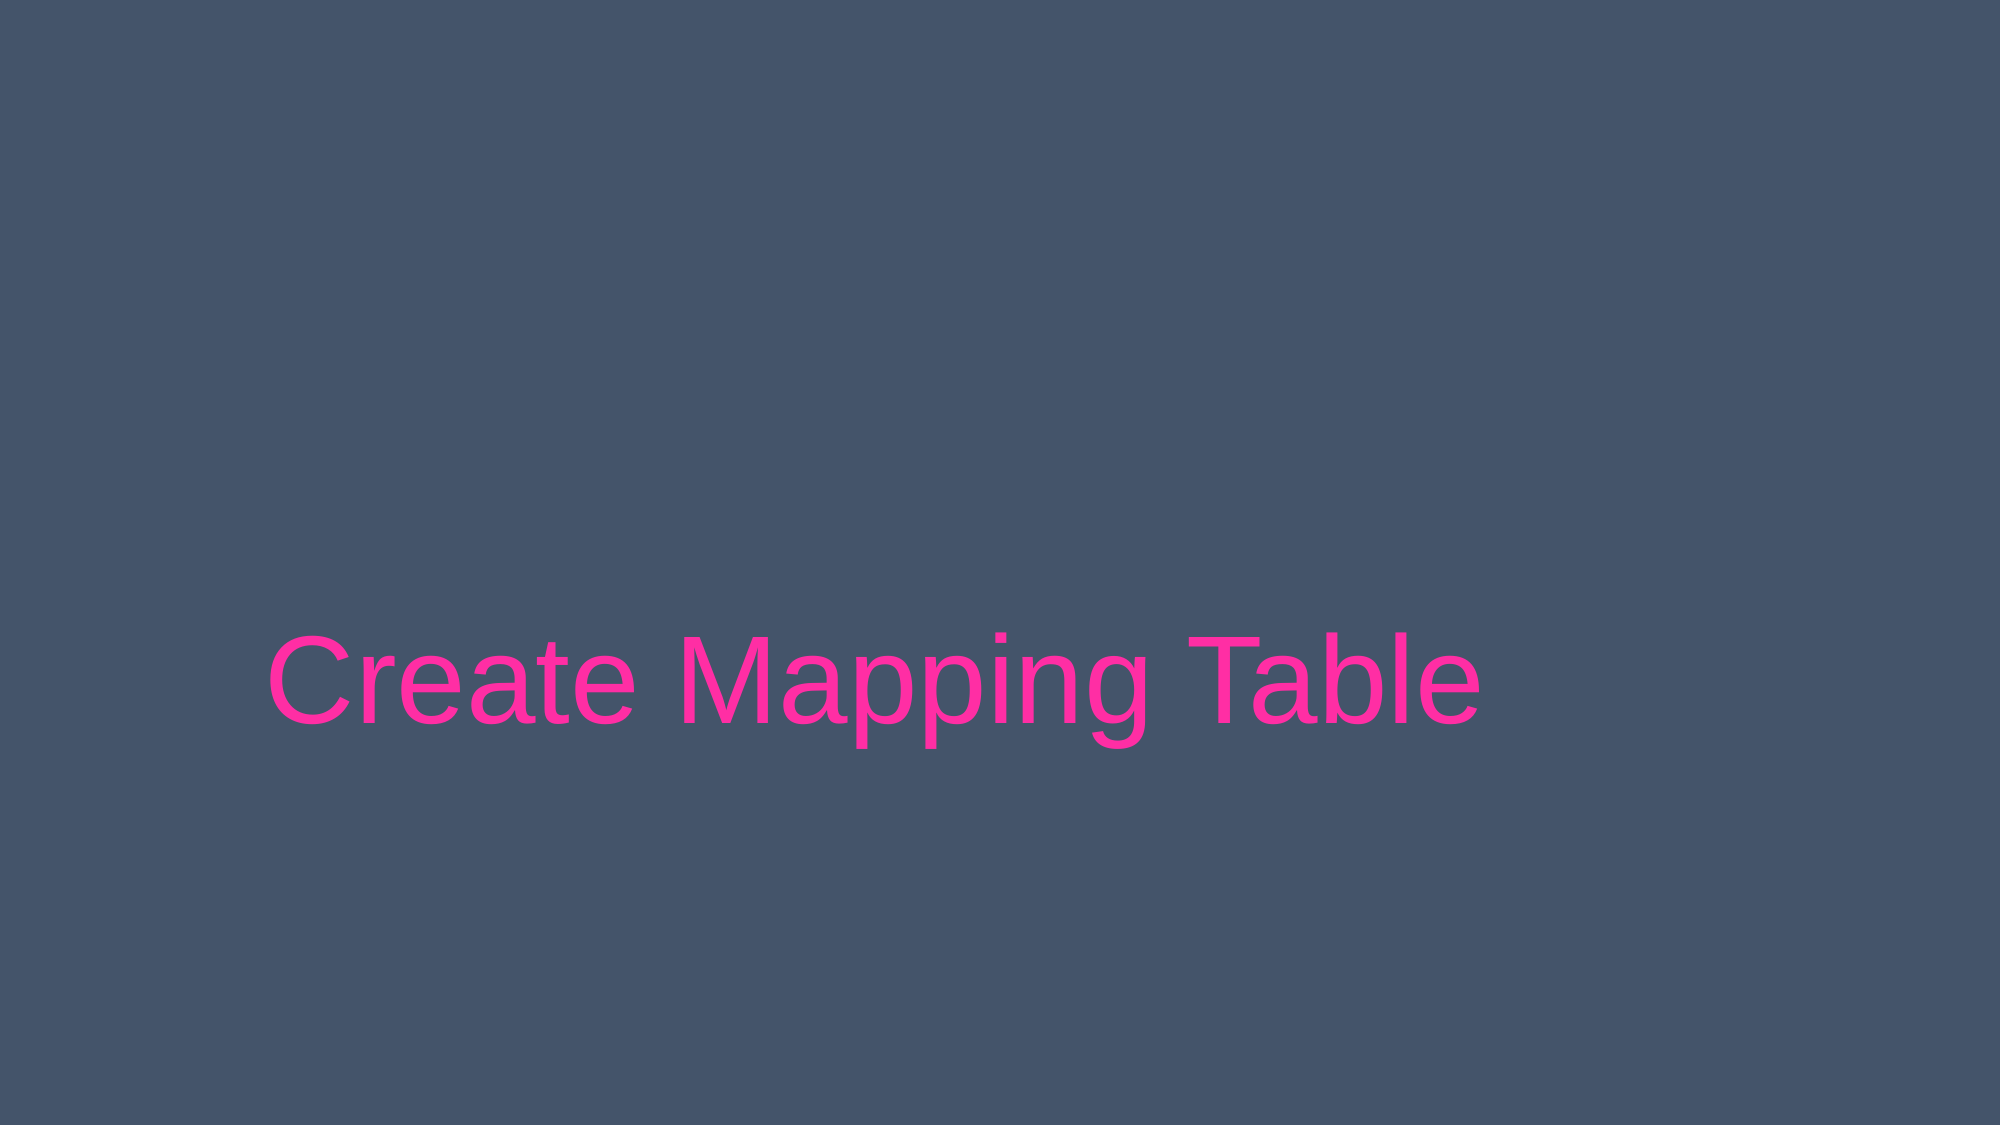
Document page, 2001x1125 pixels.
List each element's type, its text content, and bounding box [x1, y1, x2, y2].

title Create Mapping Table [249, 366, 1750, 759]
